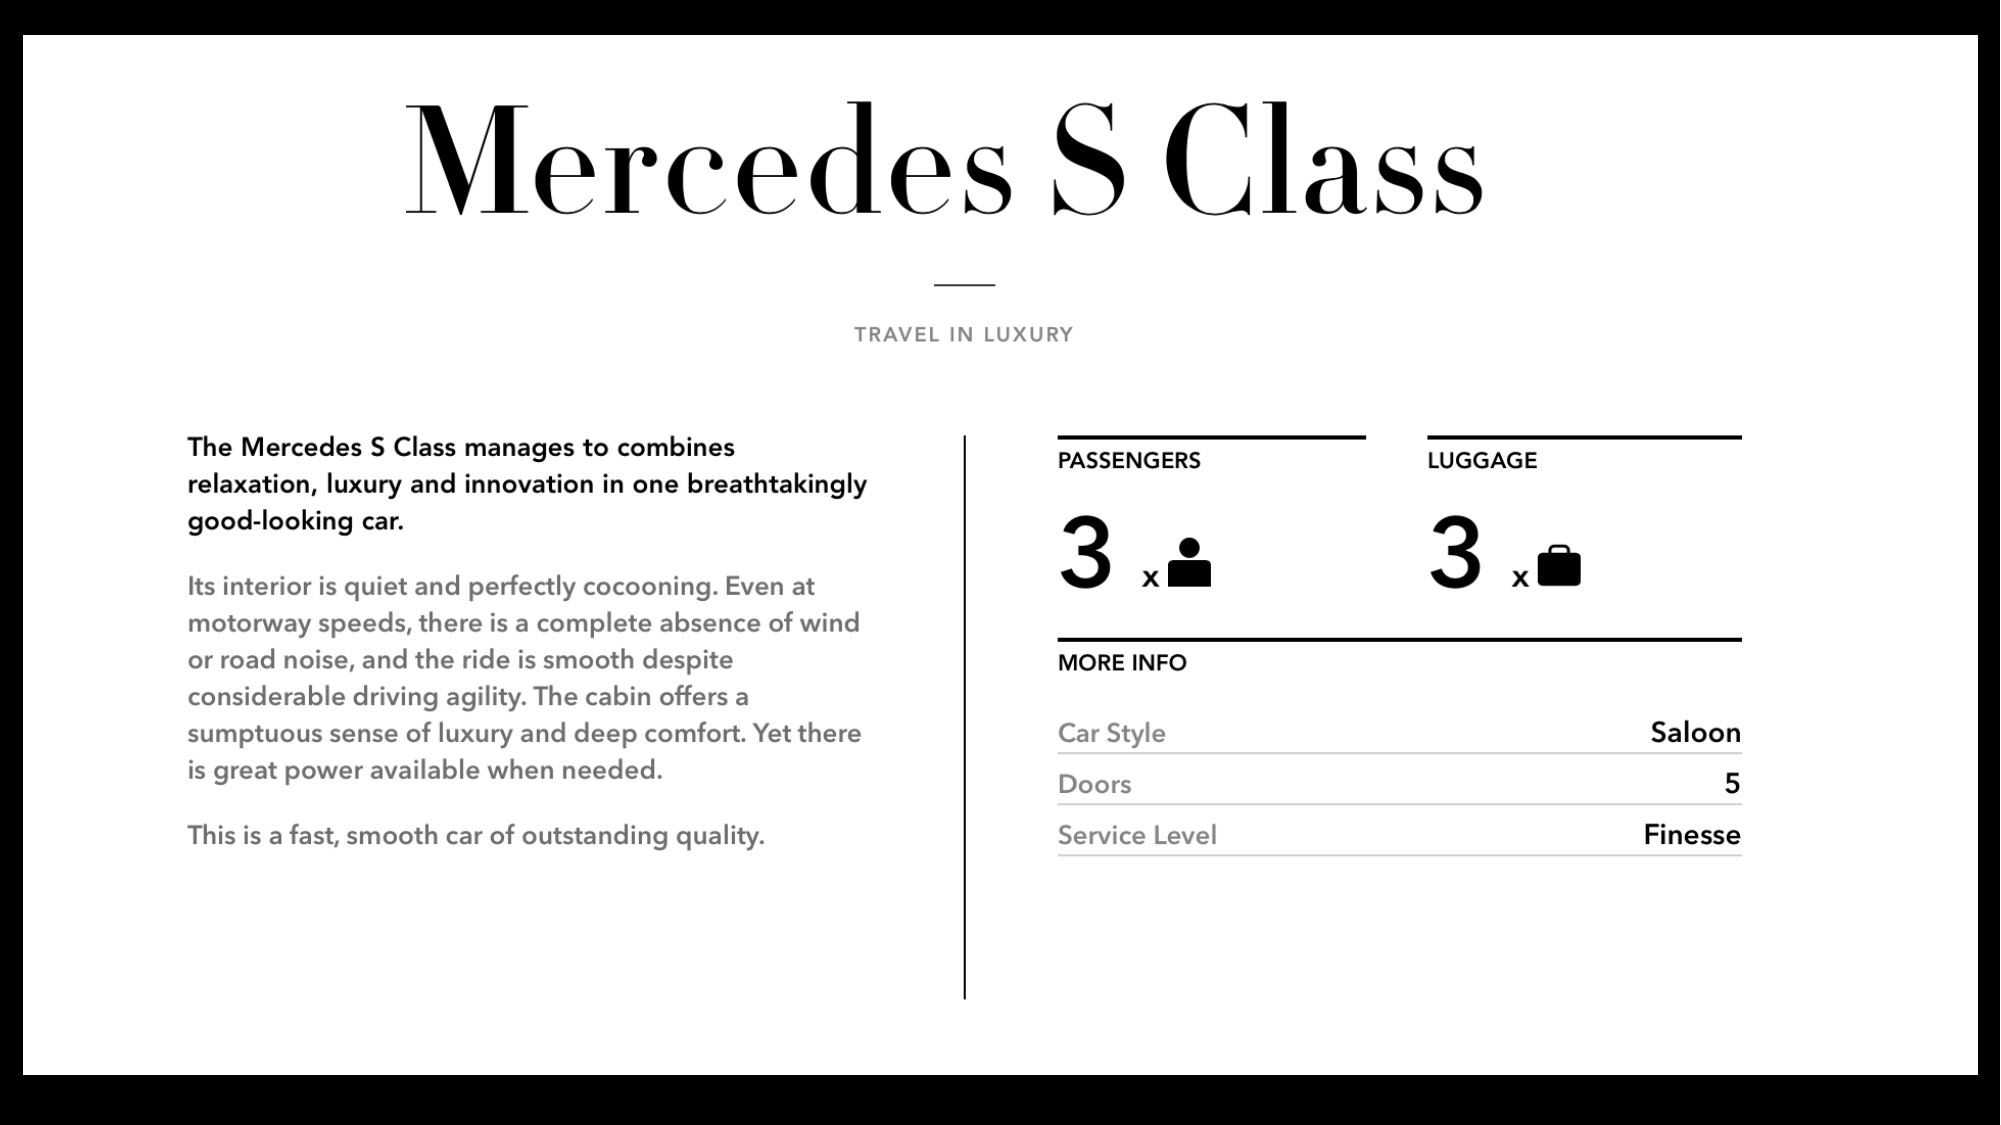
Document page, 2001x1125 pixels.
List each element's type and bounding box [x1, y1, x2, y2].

list [23, 35, 1978, 1076]
